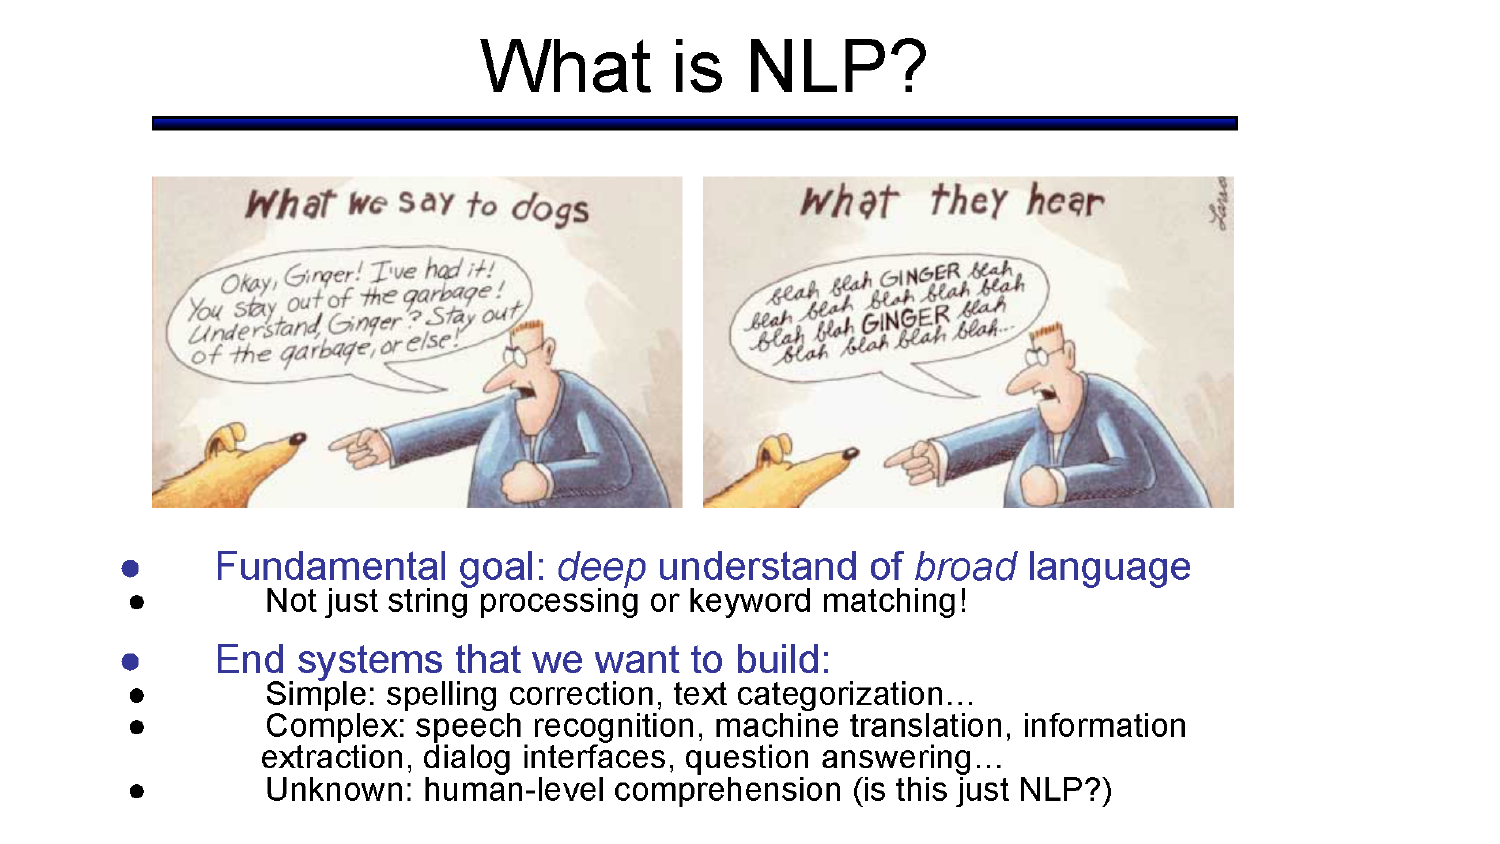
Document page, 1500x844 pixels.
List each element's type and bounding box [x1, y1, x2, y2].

picture [119, 2, 1276, 844]
